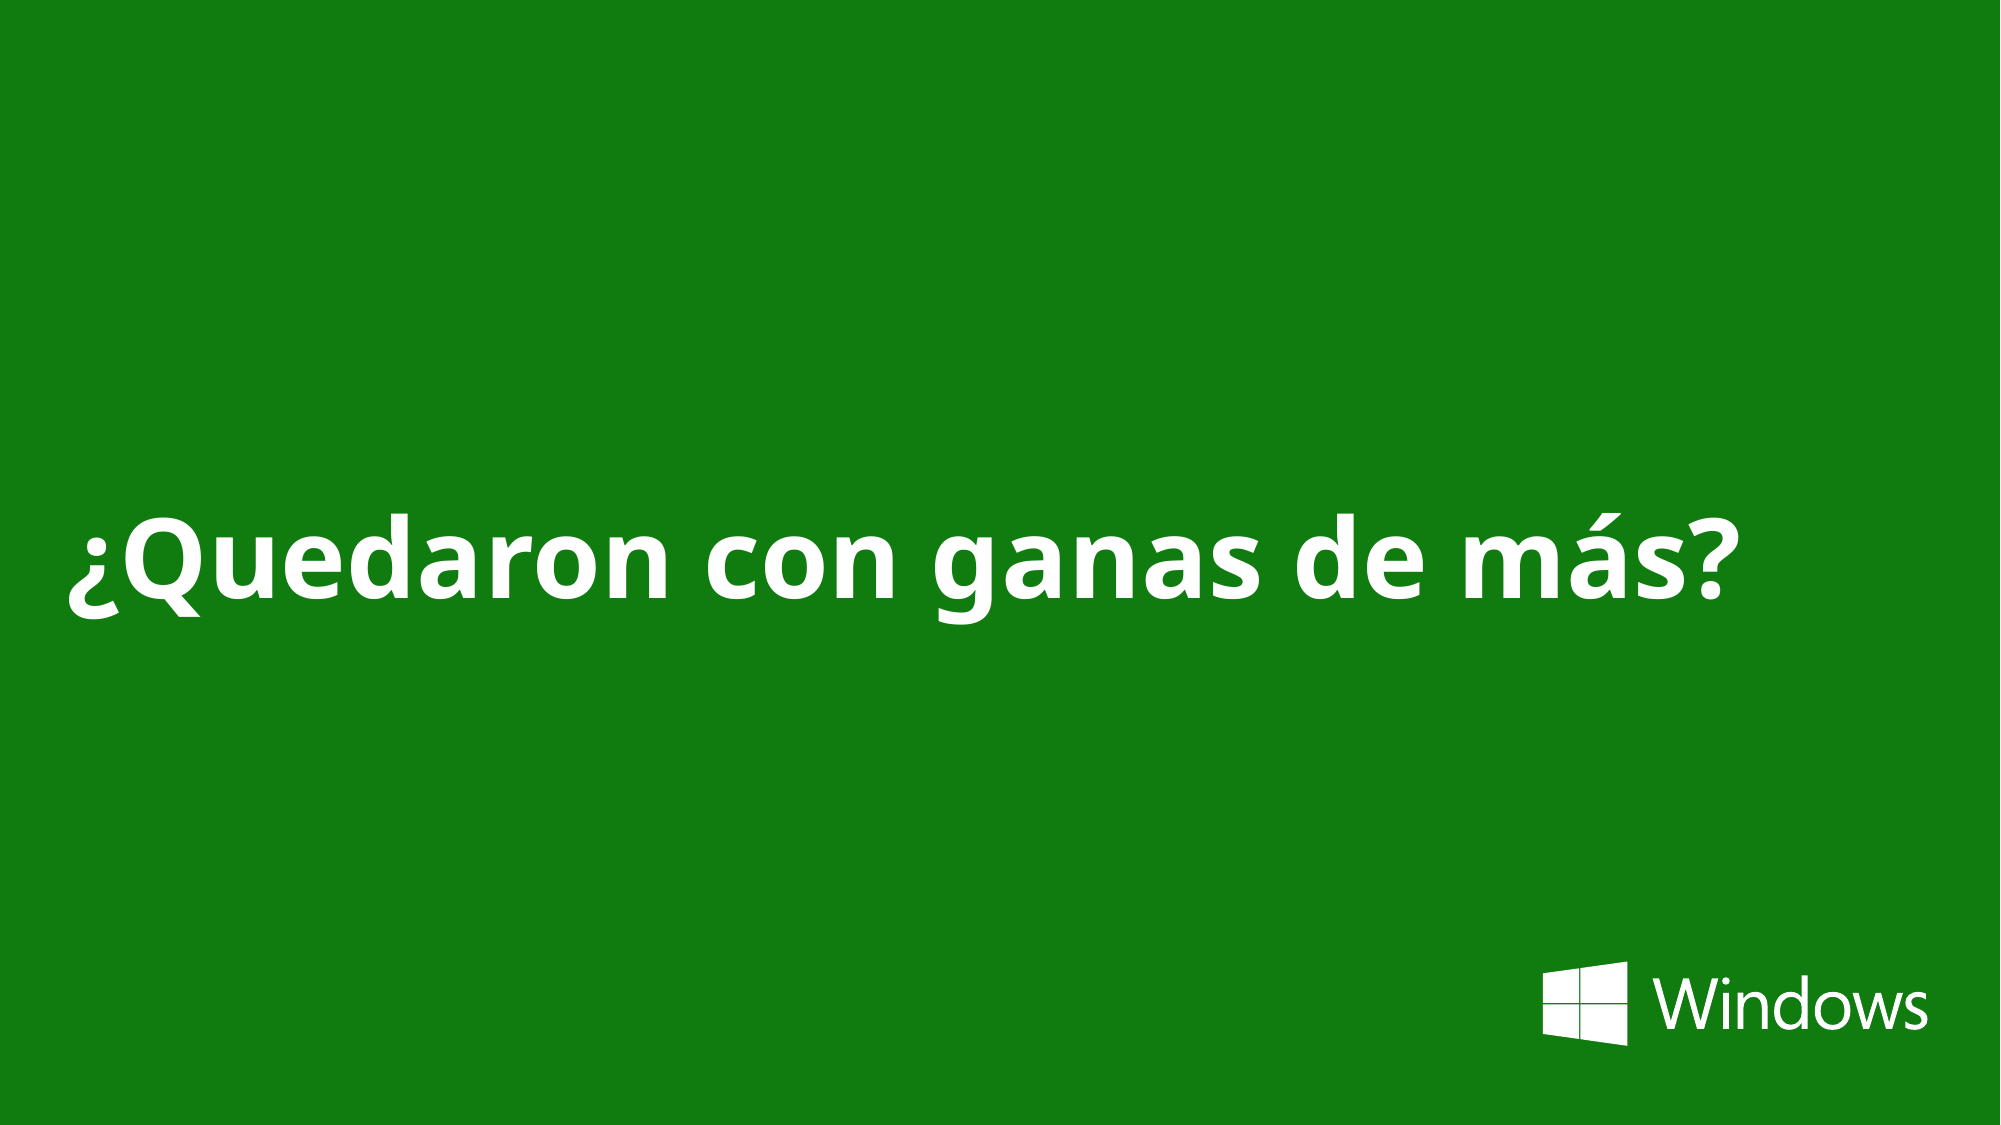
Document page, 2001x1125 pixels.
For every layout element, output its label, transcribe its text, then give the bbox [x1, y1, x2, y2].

title ¿Quedaron con ganas de más? [44, 483, 1954, 642]
